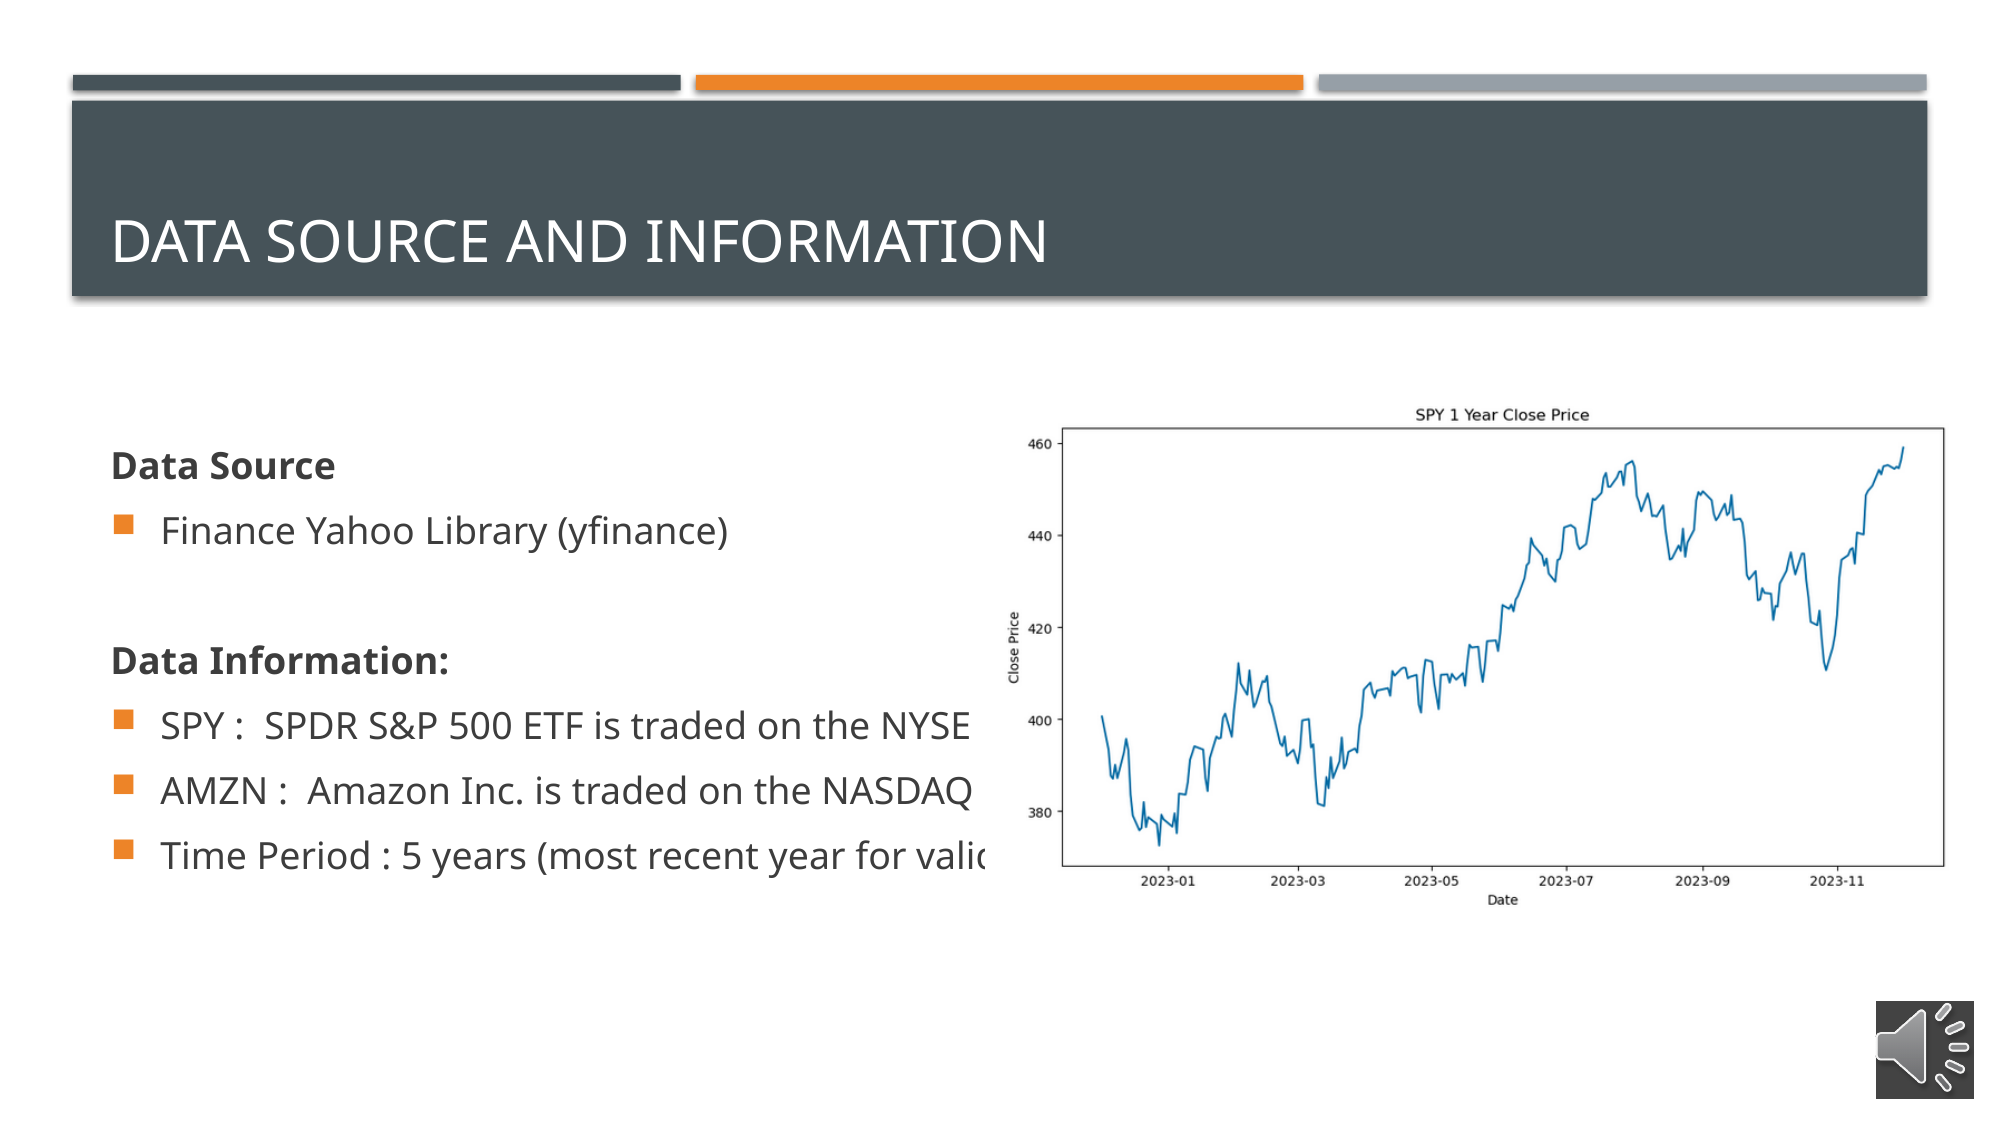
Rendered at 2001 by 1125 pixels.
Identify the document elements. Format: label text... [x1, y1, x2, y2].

title Data source and information [95, 115, 1905, 282]
picture [1874, 999, 1976, 1101]
picture [984, 394, 1962, 916]
list Data Source Finance Yahoo Library (yfinance) Data Information: SPY : SPDR S&P 500 ETF is traded on the NYSE AMZN : Amazon Inc. is traded on the NASDAQ Time Period : 5 years (most recent year for valid.) [95, 357, 1905, 962]
